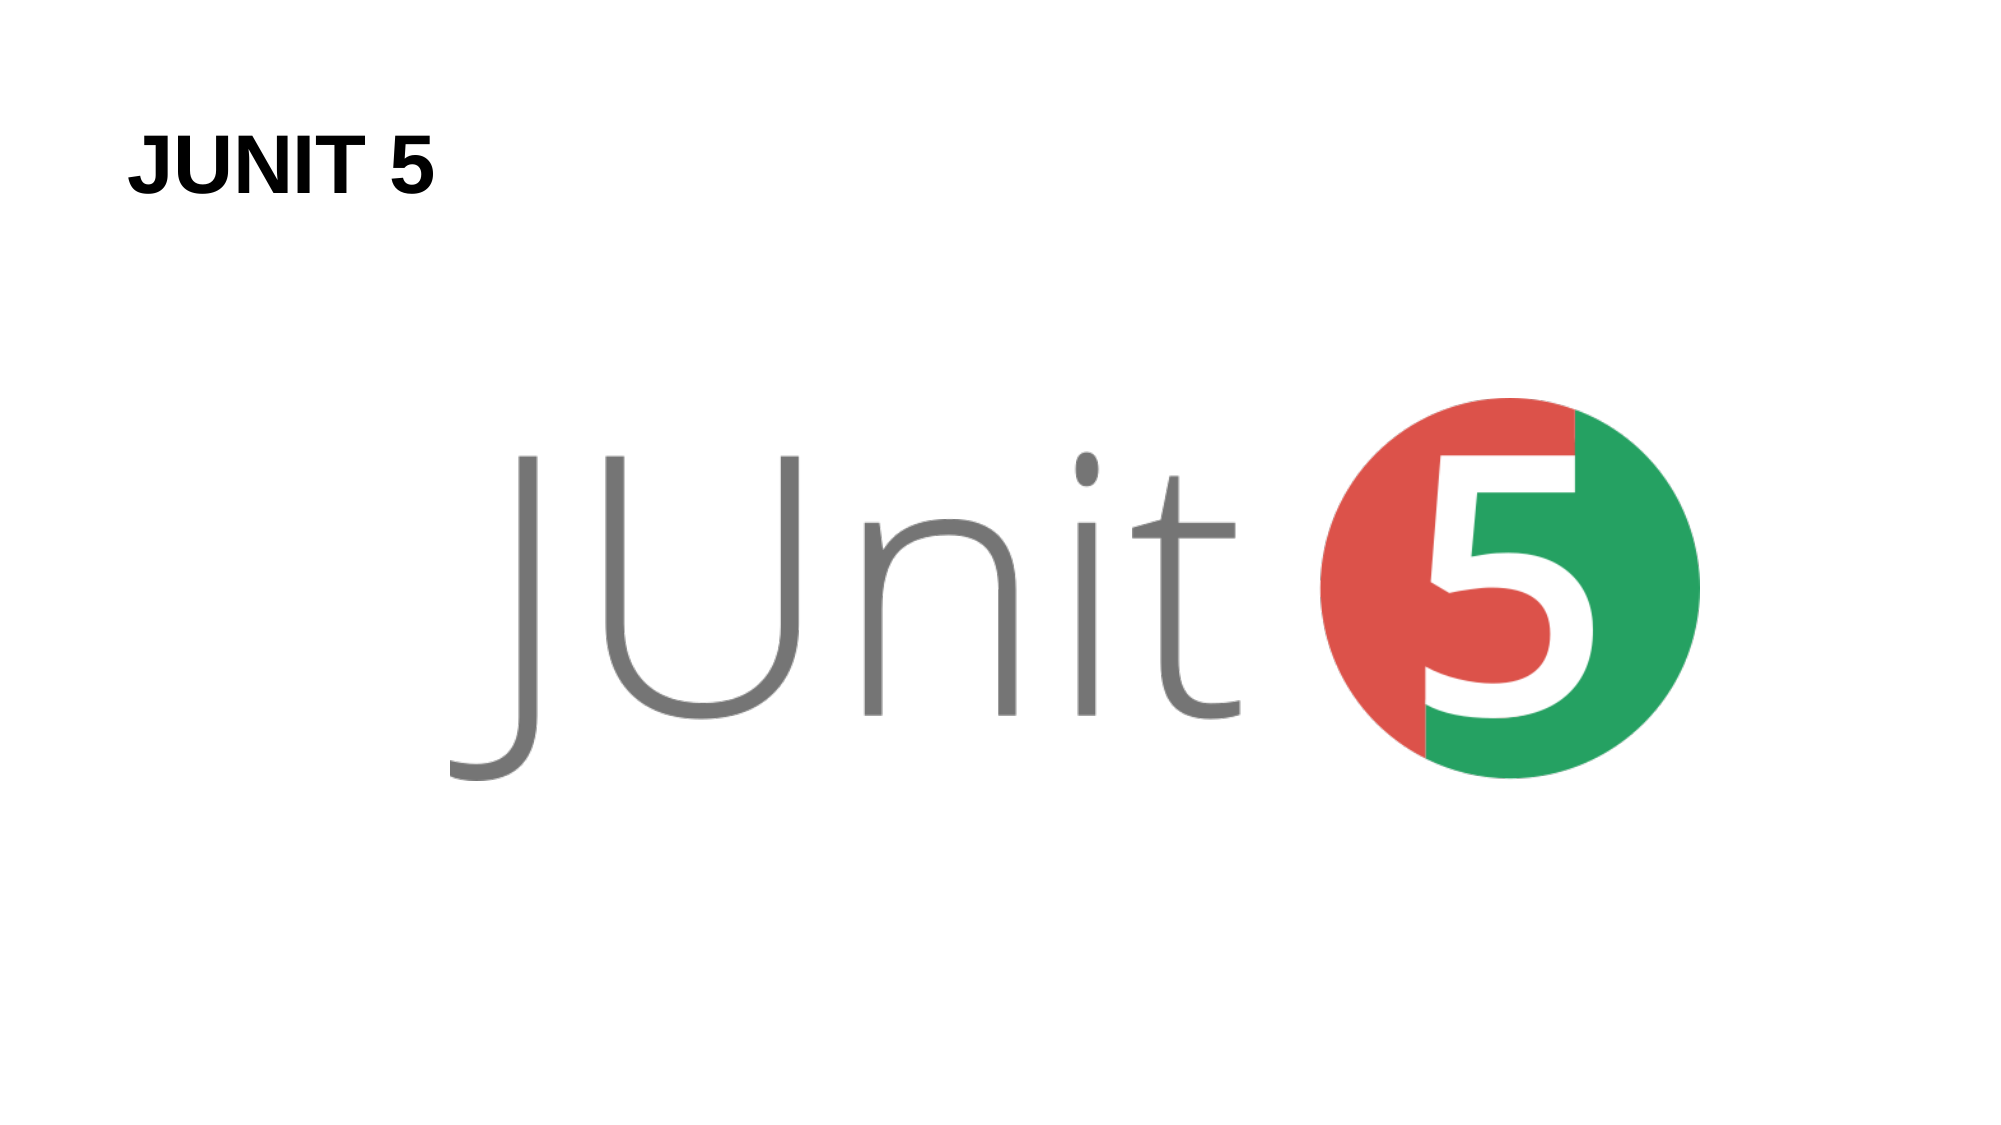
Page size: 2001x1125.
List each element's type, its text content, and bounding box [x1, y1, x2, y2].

picture [449, 397, 1701, 781]
title JUNIT 5 [125, 108, 795, 299]
